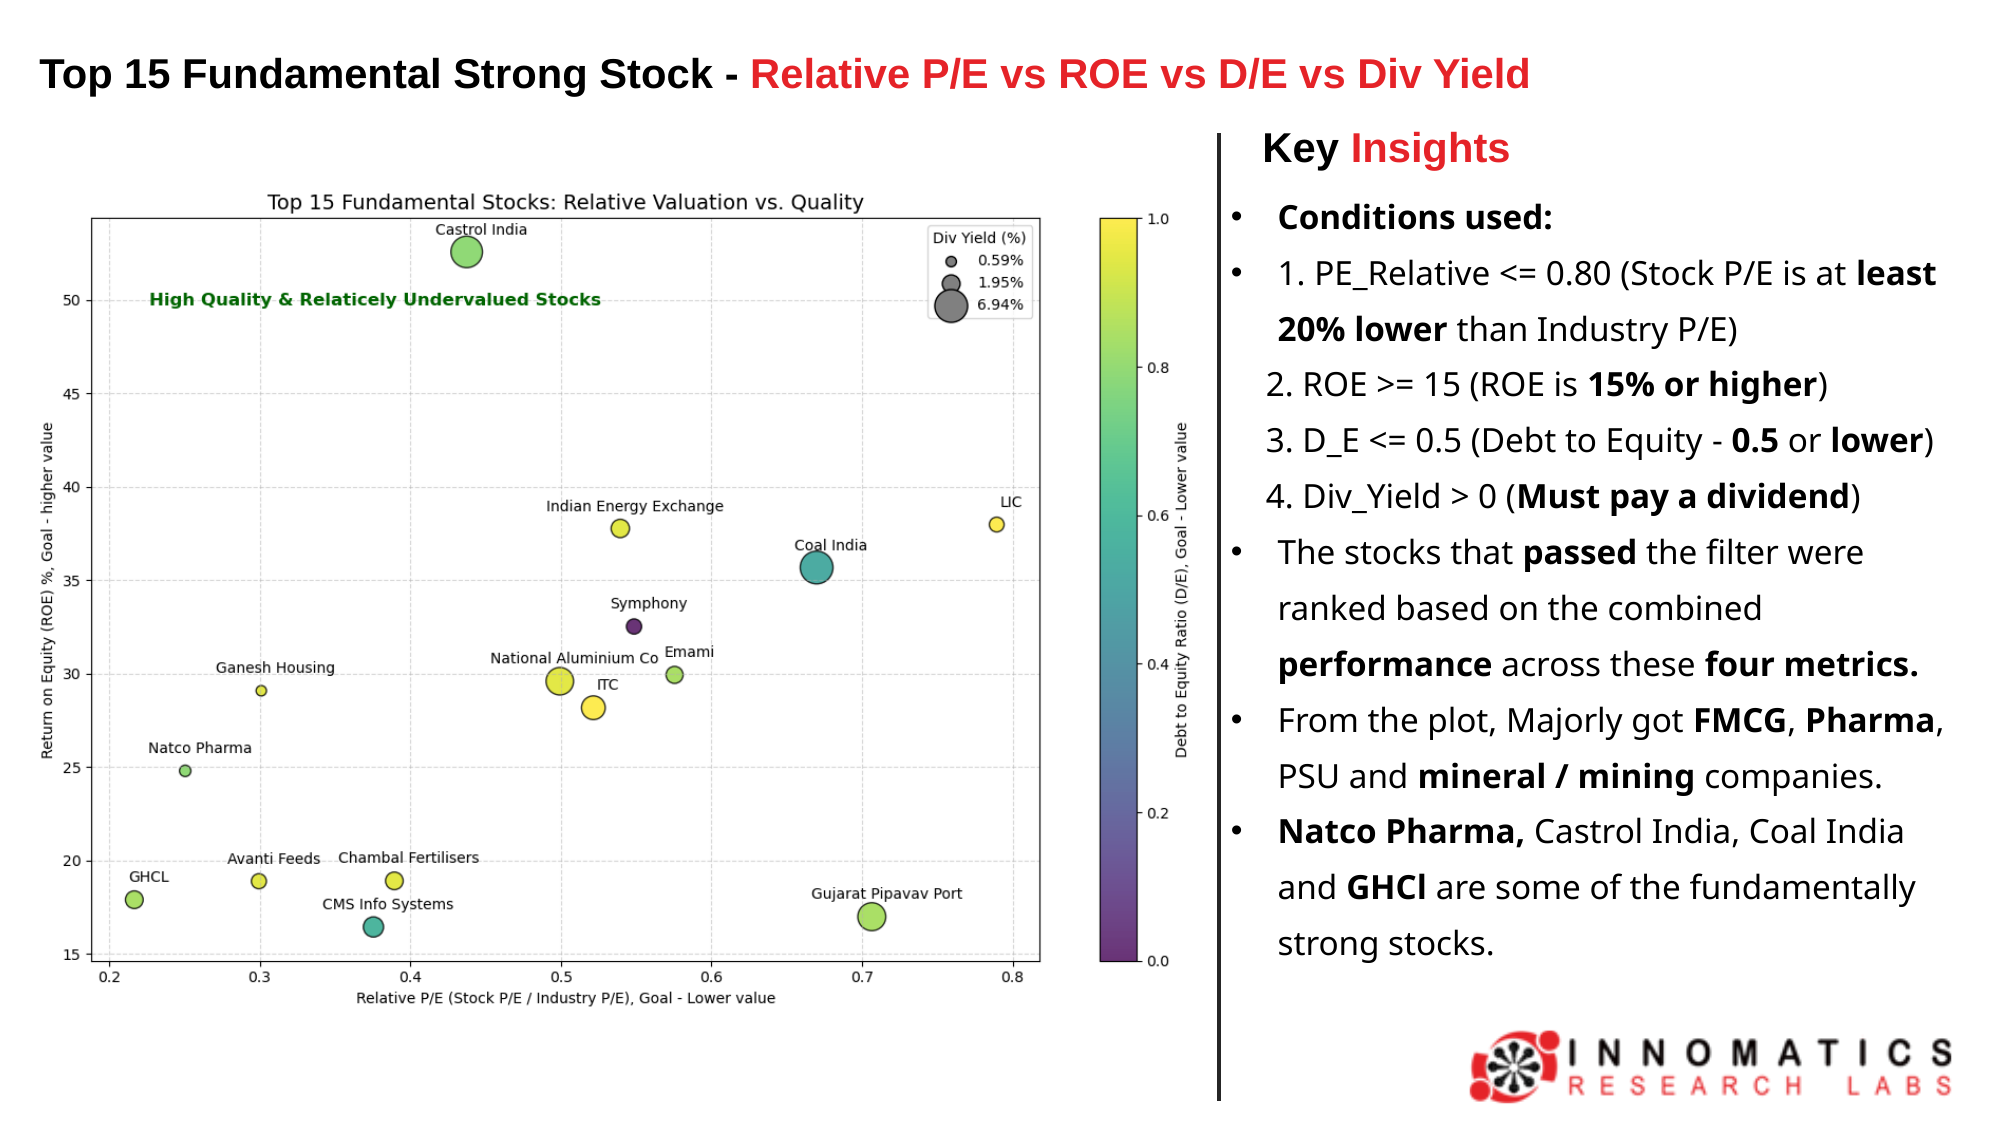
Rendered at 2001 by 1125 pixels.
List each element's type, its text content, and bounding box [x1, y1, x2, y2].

text_box Top 15 Fundamental Strong Stock - Relative P/E vs ROE vs D/E vs Div Yield [24, 39, 1758, 105]
text_box Conditions used: 1. PE_Relative <= 0.80 (Stock P/E is at least 20% lower than Industry P/E) 2. ROE >= 15 (ROE is 15% or higher) 3. D_E <= 0.5 (Debt to Equity - 0.5 or lower) 4. Div_Yield > 0 (Must pay a dividend) The stocks that passed the filter were ranked based on the combined performance across these four metrics. From the plot, Majorly got FMCG, Pharma, PSU and mineral / mining companies. Natco Pharma, Castrol India, Coal India and GHCl are some of the fundamentally strong stocks. [1223, 172, 1987, 1009]
picture [31, 182, 1201, 1017]
picture [1445, 1014, 1975, 1125]
text_box Key Insights [1247, 113, 1676, 172]
